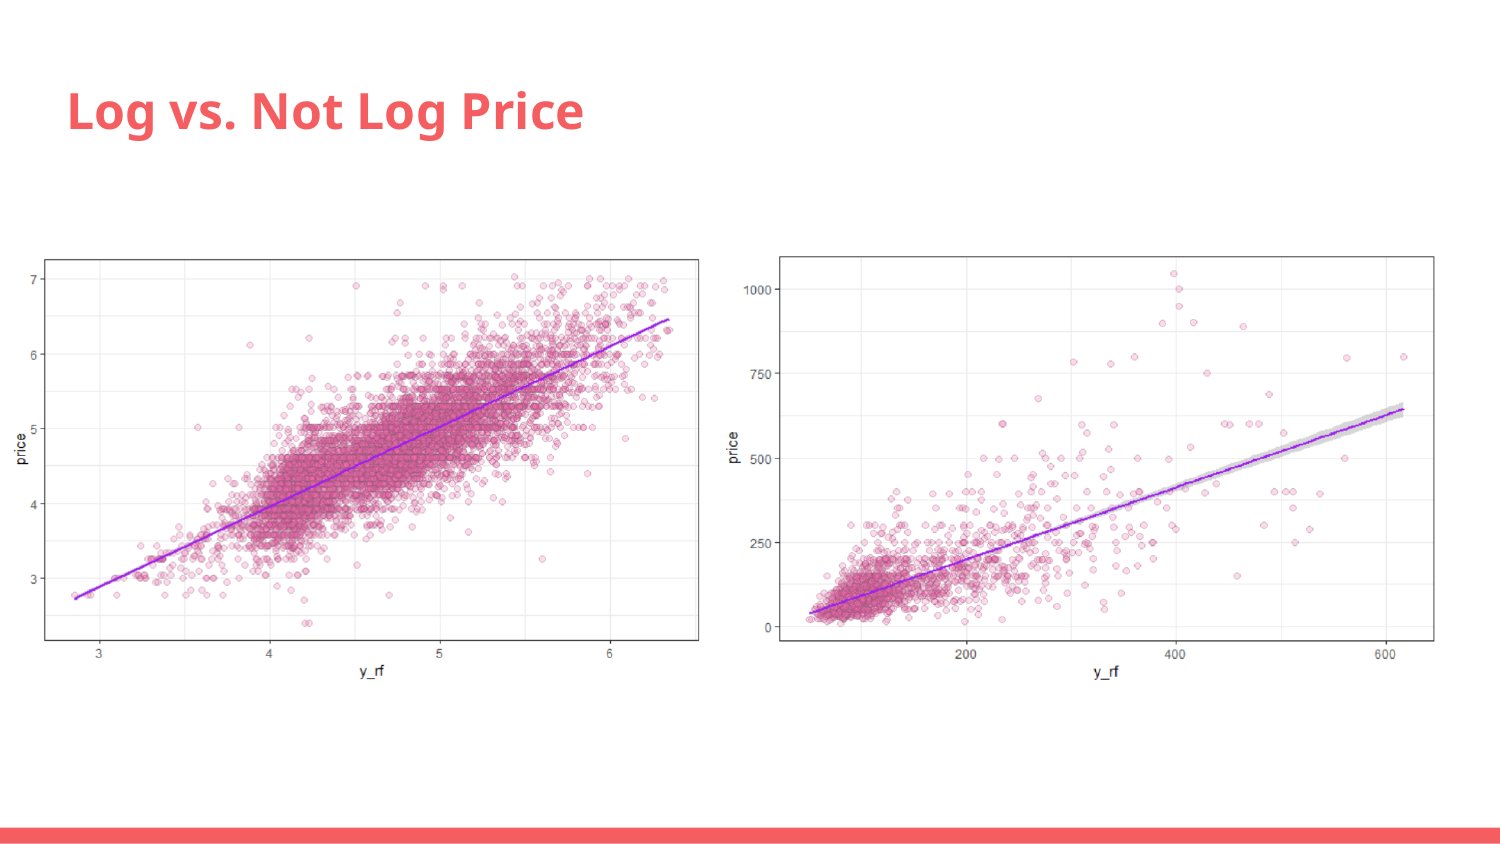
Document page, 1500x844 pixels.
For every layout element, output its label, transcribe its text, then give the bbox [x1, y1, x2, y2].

picture [10, 255, 702, 680]
title Log vs. Not Log Price [51, 64, 1449, 167]
picture [725, 251, 1439, 682]
